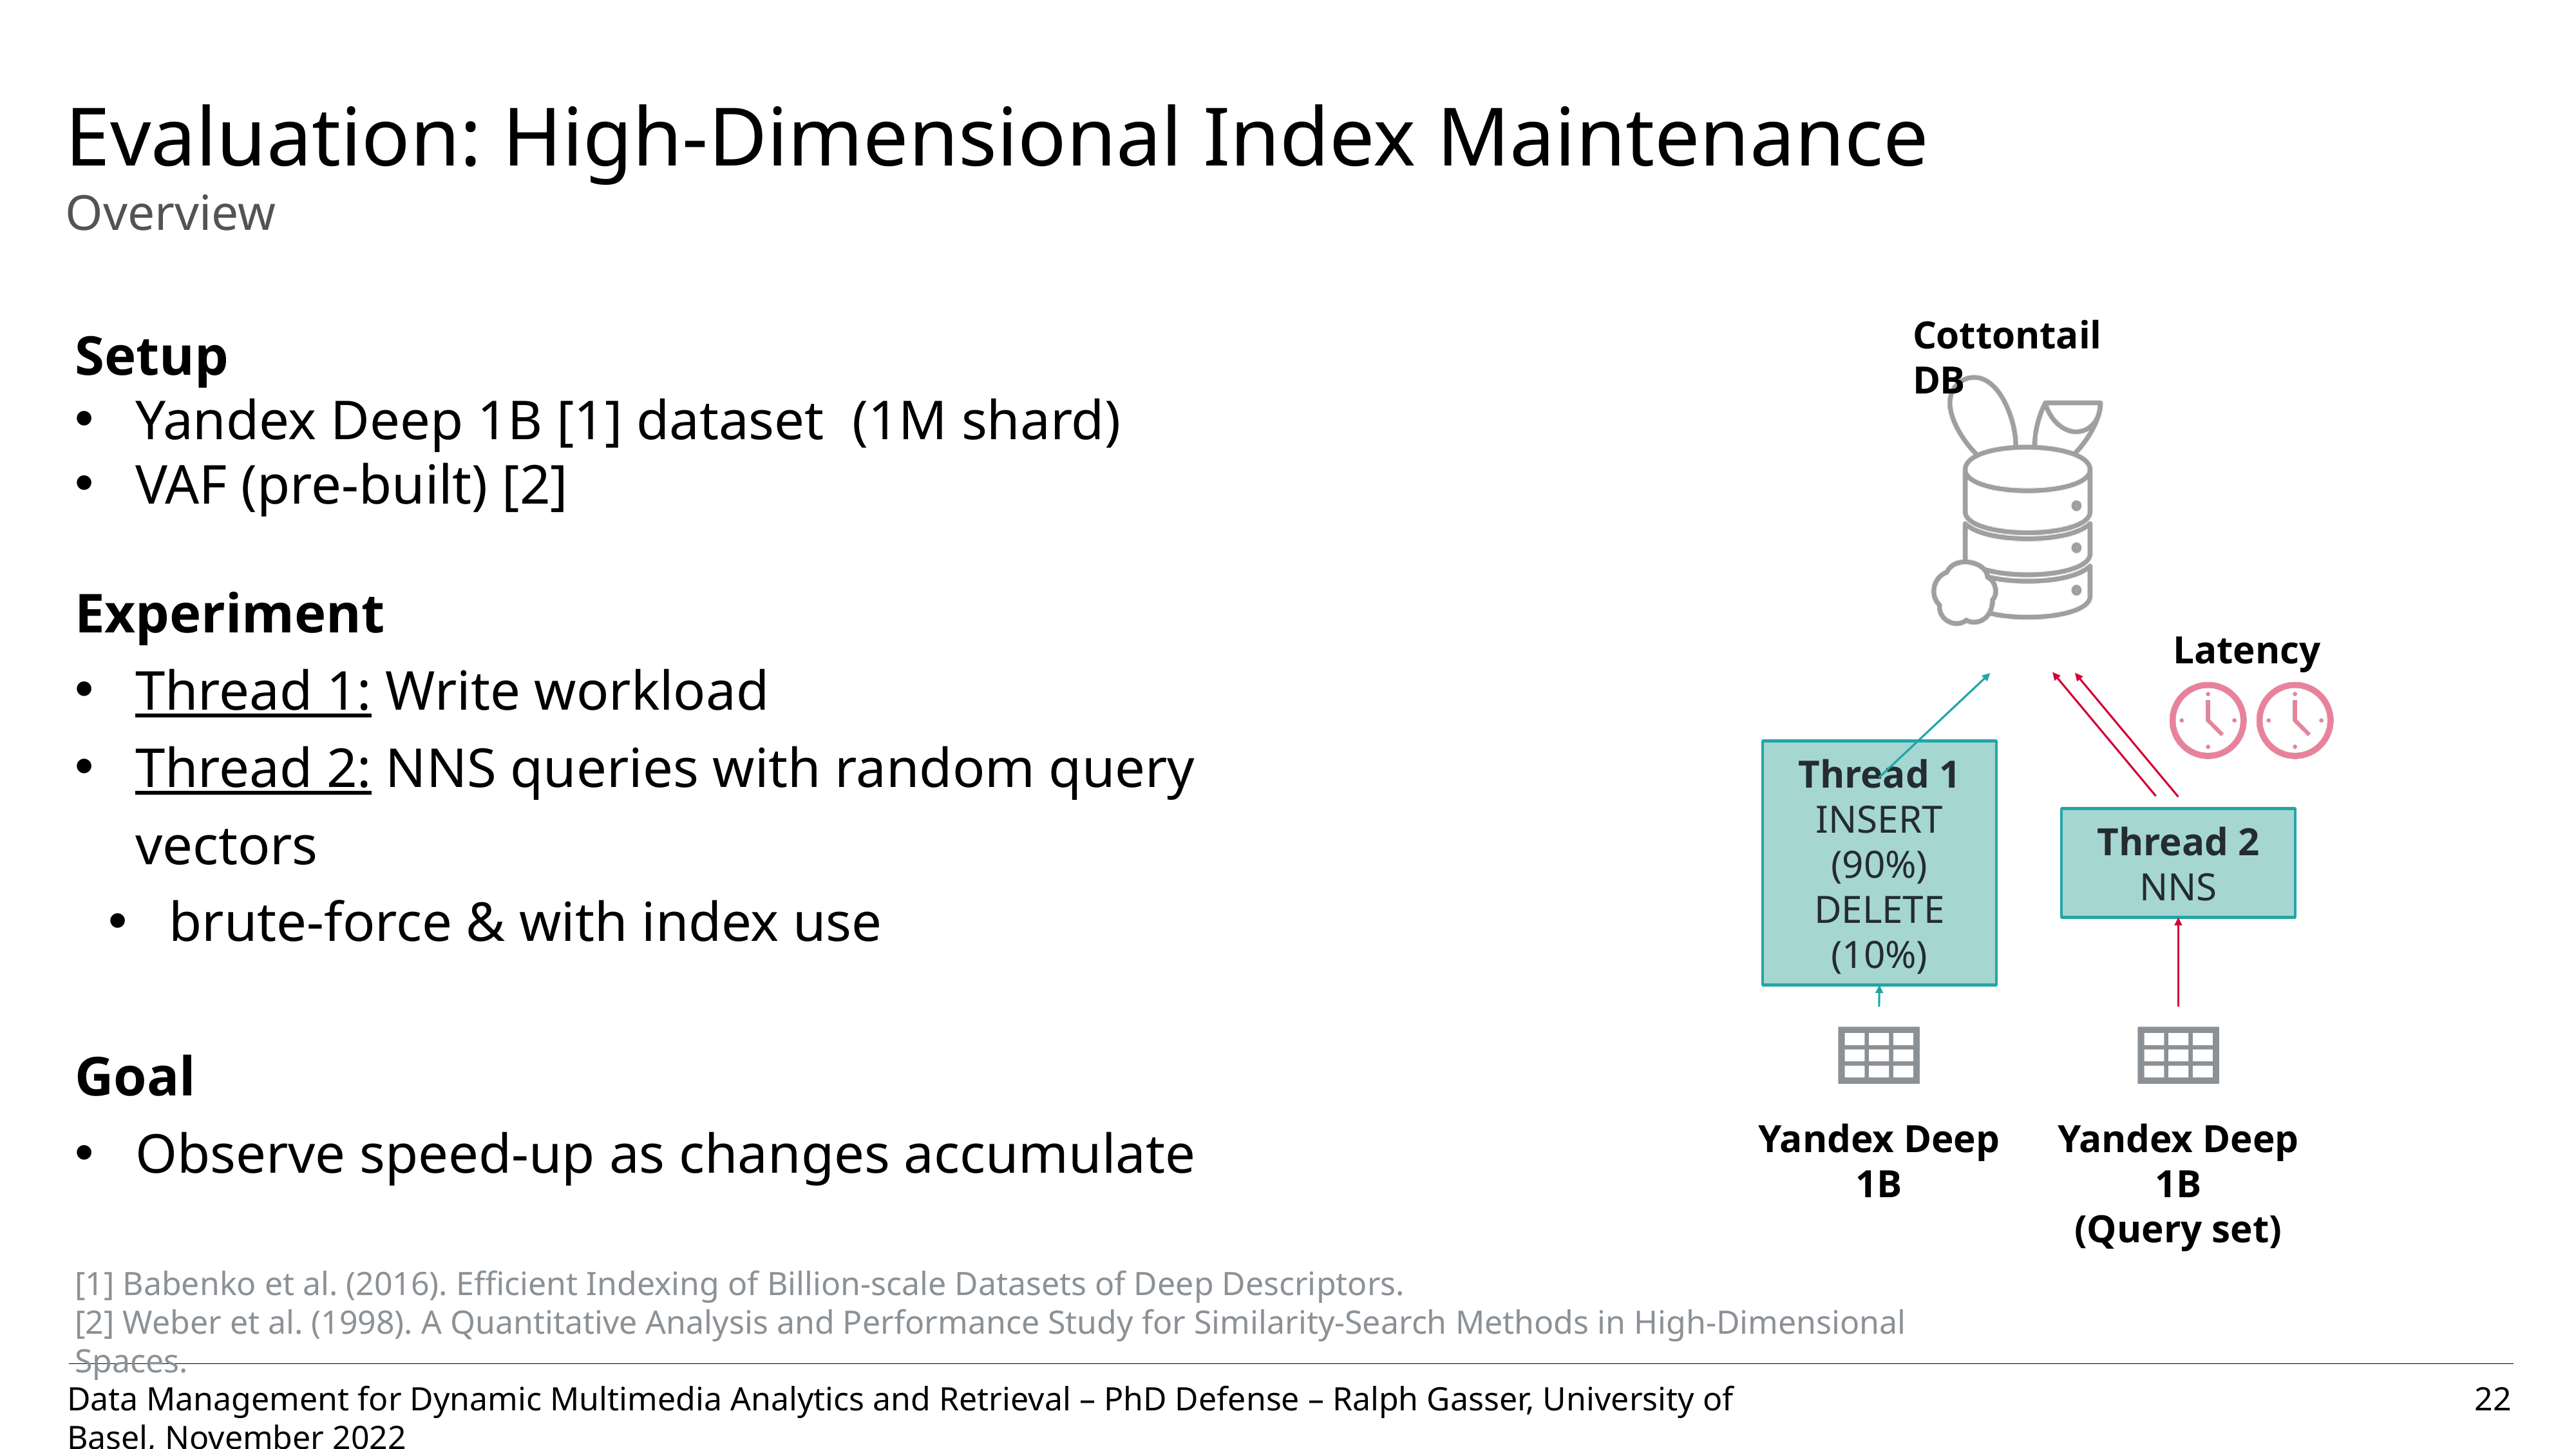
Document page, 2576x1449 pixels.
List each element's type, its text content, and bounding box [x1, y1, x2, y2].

picture [1830, 1006, 1928, 1104]
text_box Latency [2257, 616, 2331, 672]
picture [1777, 293, 2344, 769]
picture [2130, 1006, 2227, 1104]
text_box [2052, 672, 2156, 797]
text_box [1879, 672, 1991, 778]
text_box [2074, 672, 2179, 797]
text_box Thread 1 INSERT (90%) DELETE (10%) [1762, 741, 1996, 985]
list Setup Yandex Deep 1B [1] dataset (1M shard) VAF (pre-built) [2] Experiment Thread 1: Write workload Thread 2: NNS queries with random query vectors brute-force & with index use Goal Observe speed-up as changes accumulate [74, 321, 1270, 1218]
title Evaluation: High-Dimensional Index Maintenance Overview [65, 85, 2511, 322]
text_box Thread 2 NNS [2061, 808, 2295, 918]
slide_number 22 [2343, 1378, 2512, 1418]
text_box [1] Babenko et al. (2016). Efficient Indexing of Billion-scale Datasets of Deep Descriptors. [2] Weber et al. (1998). A Quantitative Analysis and Performance Study for Similarity-Search Methods in High-Dimensional Spaces. [65, 1258, 1927, 1384]
text_box Yandex Deep 1B (Query set) [2036, 1110, 2320, 1255]
text_box Yandex Deep 1B [1737, 1110, 2022, 1210]
